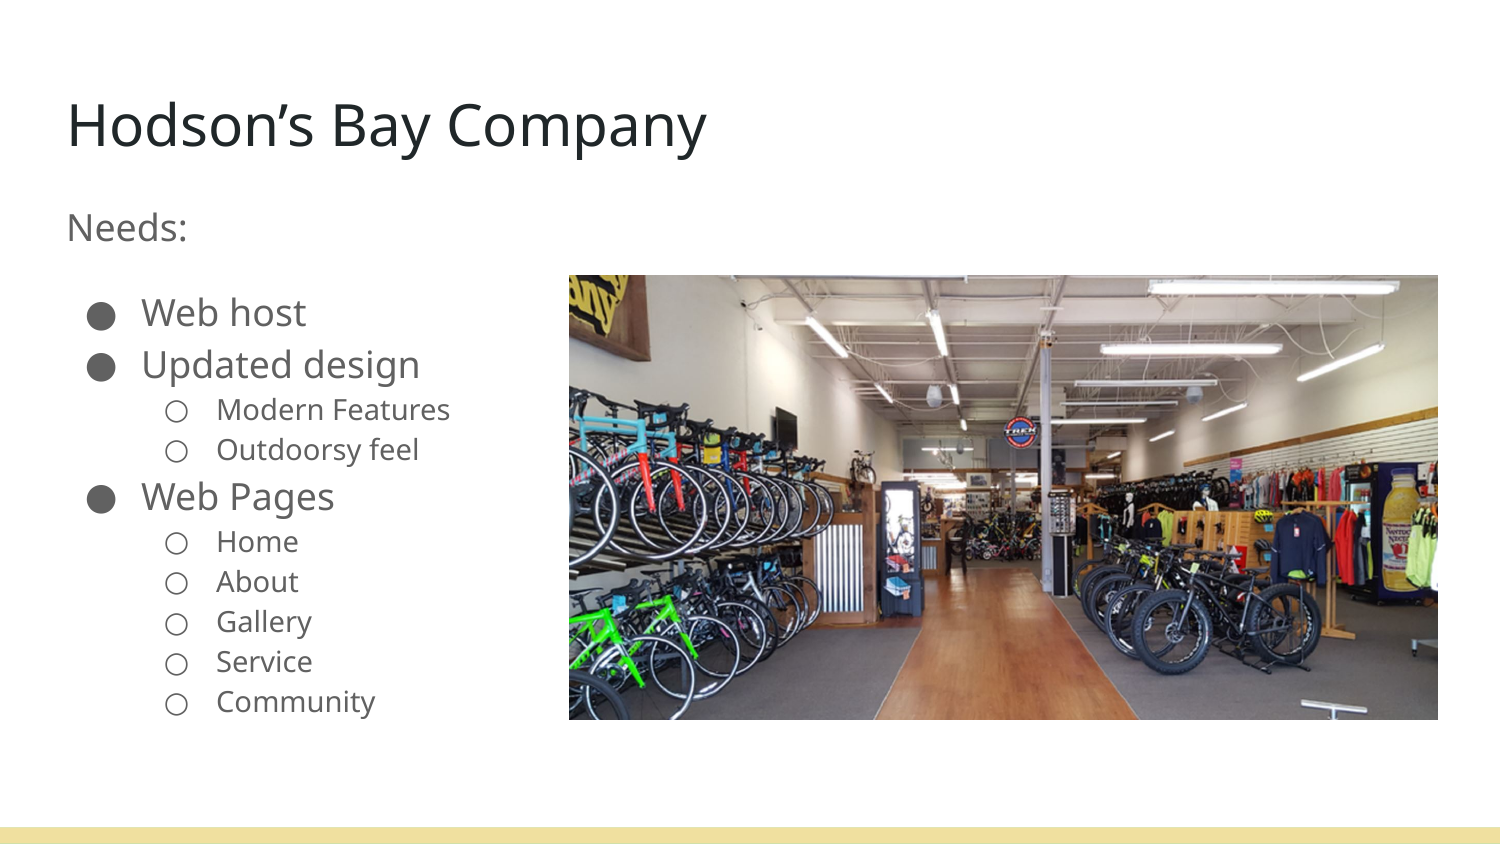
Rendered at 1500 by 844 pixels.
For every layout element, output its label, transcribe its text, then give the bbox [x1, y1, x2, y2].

title Hodson’s Bay Company [51, 72, 1449, 167]
list Needs: Web host Updated design Modern Features Outdoorsy feel Web Pages Home About Gallery Service Community [51, 189, 1449, 806]
text_box [0, 827, 1500, 844]
picture [569, 274, 1438, 720]
